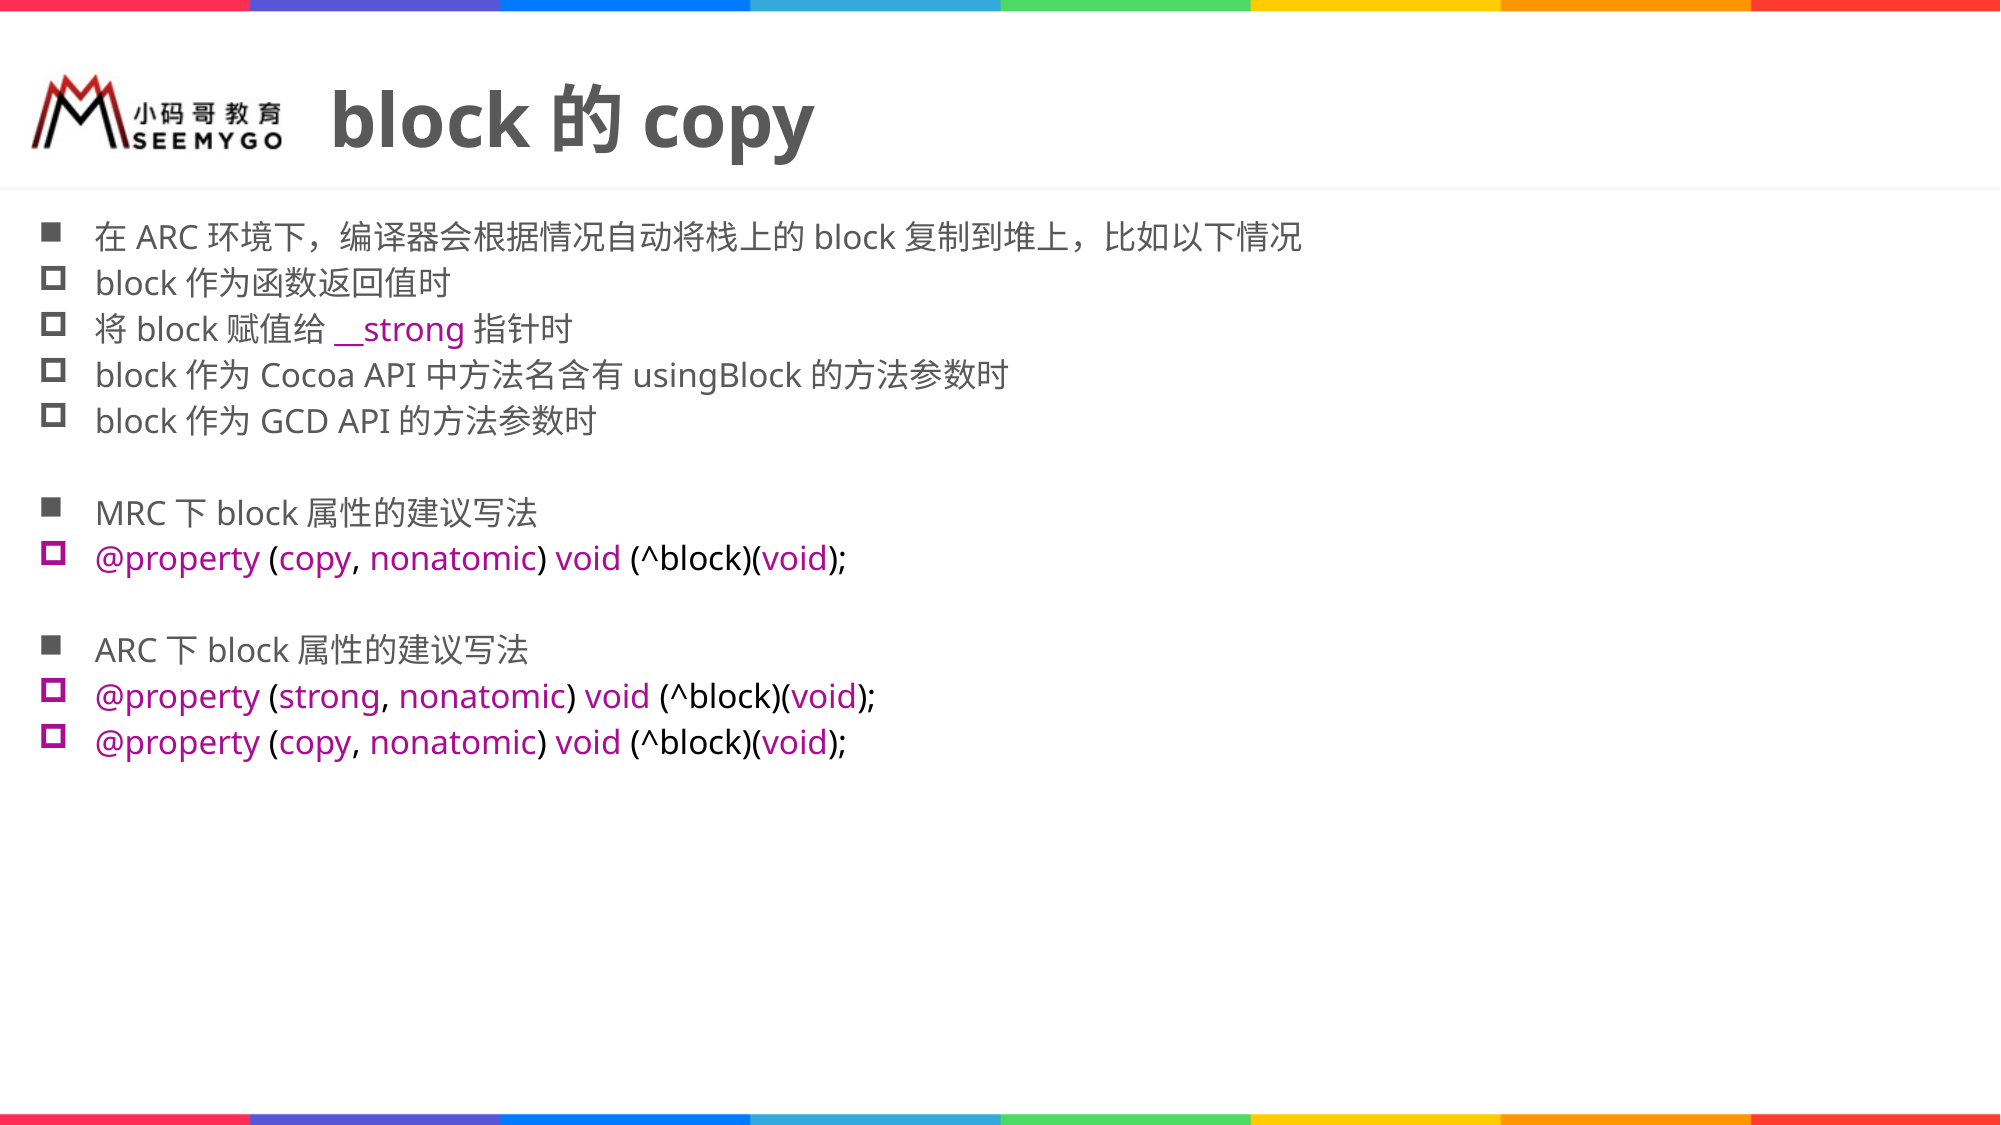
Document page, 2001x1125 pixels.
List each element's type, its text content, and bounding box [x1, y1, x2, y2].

picture [0, 0, 2001, 1125]
title block的copy [314, 64, 1968, 182]
text_box 在ARC环境下，编译器会根据情况自动将栈上的block复制到堆上，比如以下情况 block作为函数返回值时 将block赋值给__strong指针时 block作为Cocoa API中方法名含有usingBlock的方法参数时 block作为GCD API的方法参数时 MRC下block属性的建议写法 @property (copy, nonatomic) void (^block)(void); ARC下block属性的建议写法 @property (strong, nonatomic) void (^block)(void); @property (copy, nonatomic) void (^block)(void); [23, 203, 1944, 895]
